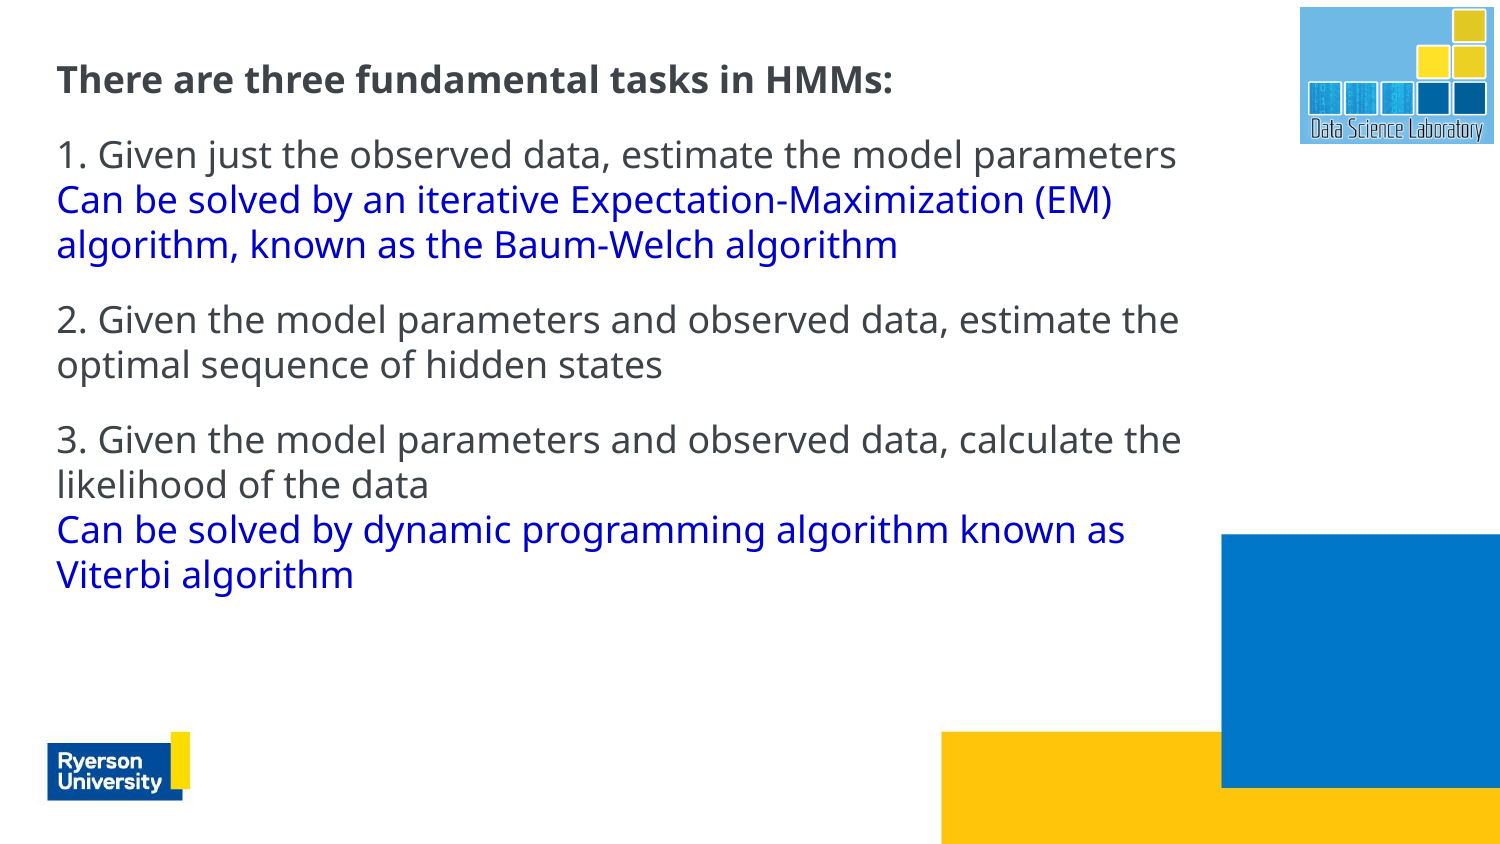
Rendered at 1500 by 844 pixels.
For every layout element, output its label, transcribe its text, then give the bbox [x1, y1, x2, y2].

picture [0, 0, 1500, 844]
text_box There are three fundamental tasks in HMMs: 1. Given just the observed data, estimate the model parameters Can be solved by an iterative Expectation-Maximization (EM) algorithm, known as the Baum-Welch algorithm 2. Given the model parameters and observed data, estimate the optimal sequence of hidden states 3. Given the model parameters and observed data, calculate the likelihood of the data Can be solved by dynamic programming algorithm known as Viterbi algorithm [41, 48, 1227, 603]
